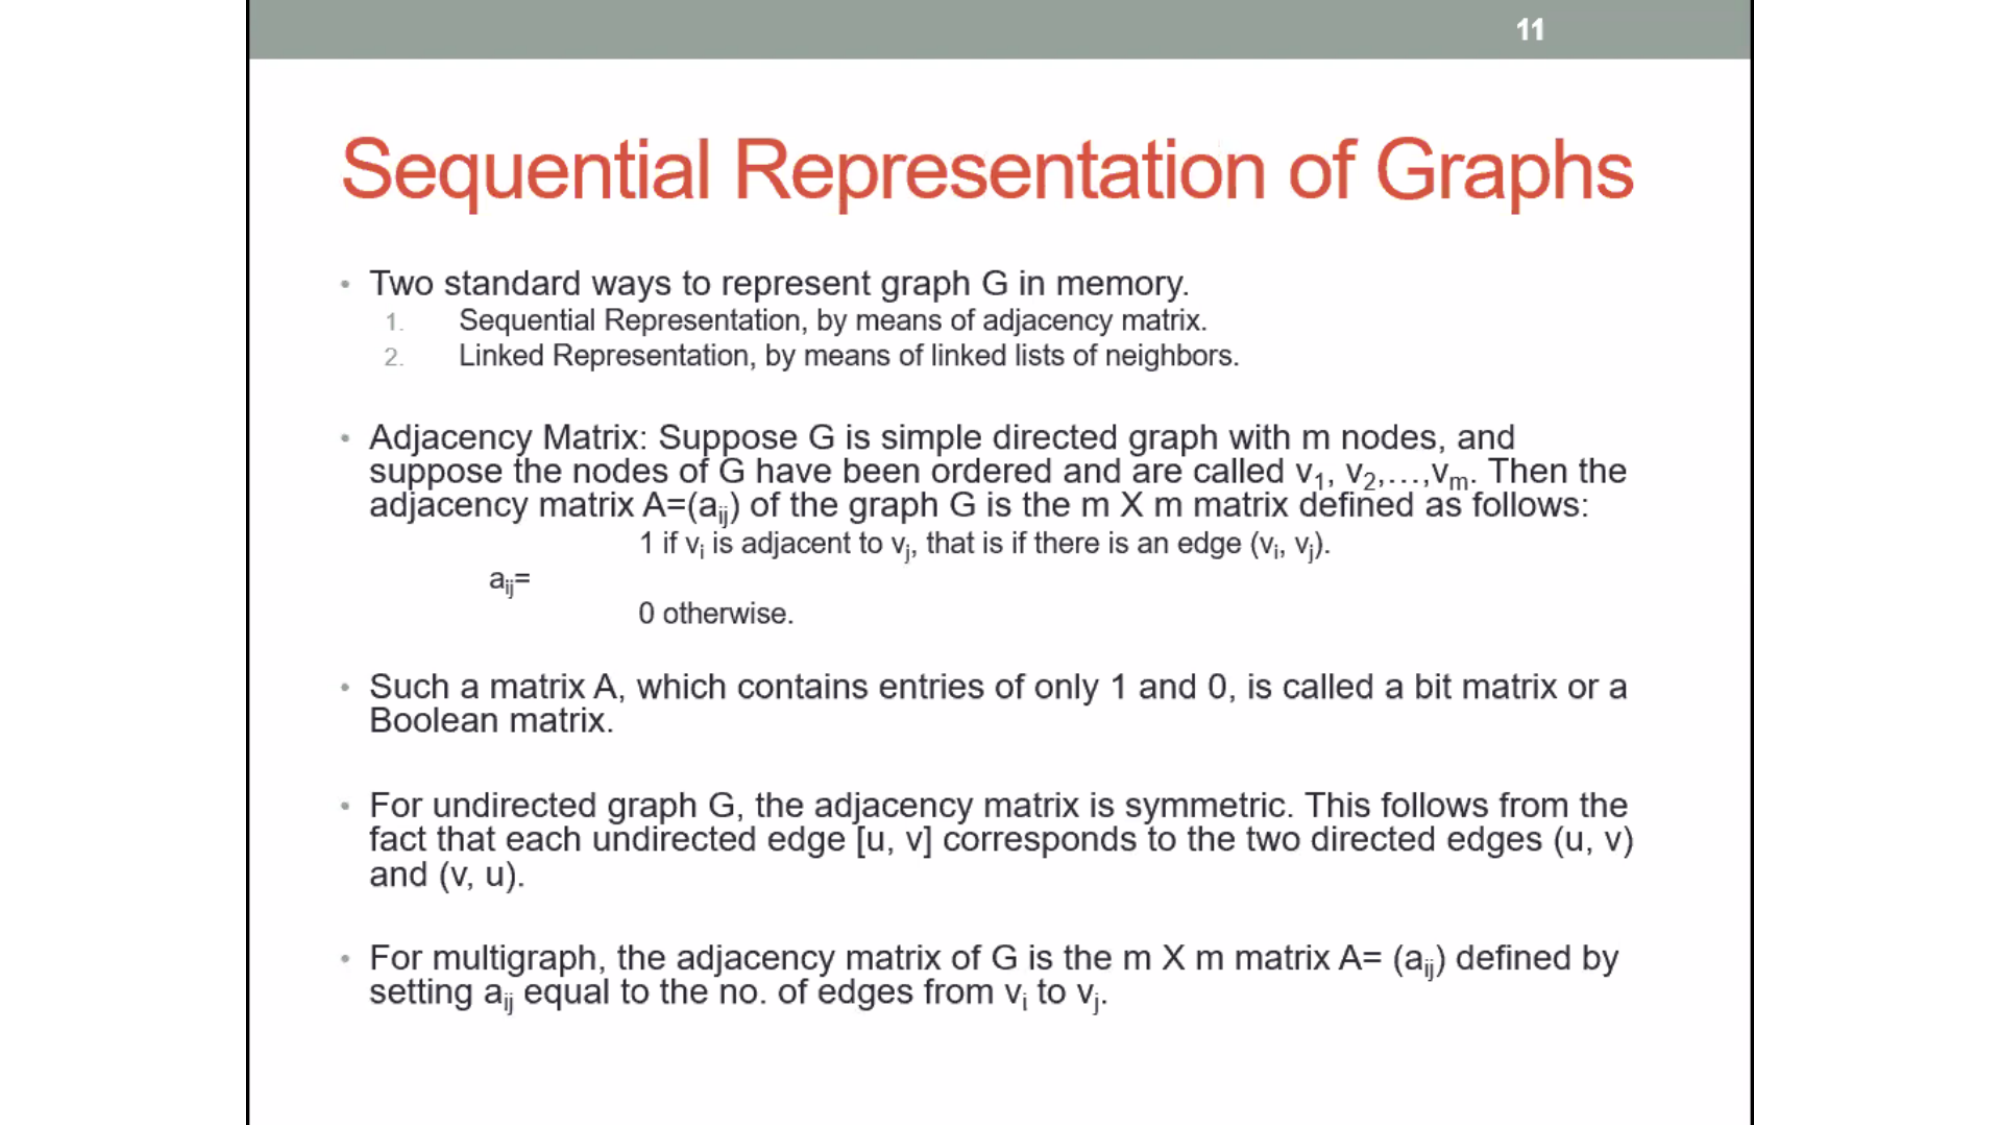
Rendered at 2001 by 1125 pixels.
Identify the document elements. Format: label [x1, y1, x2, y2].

picture [246, 0, 1754, 1125]
